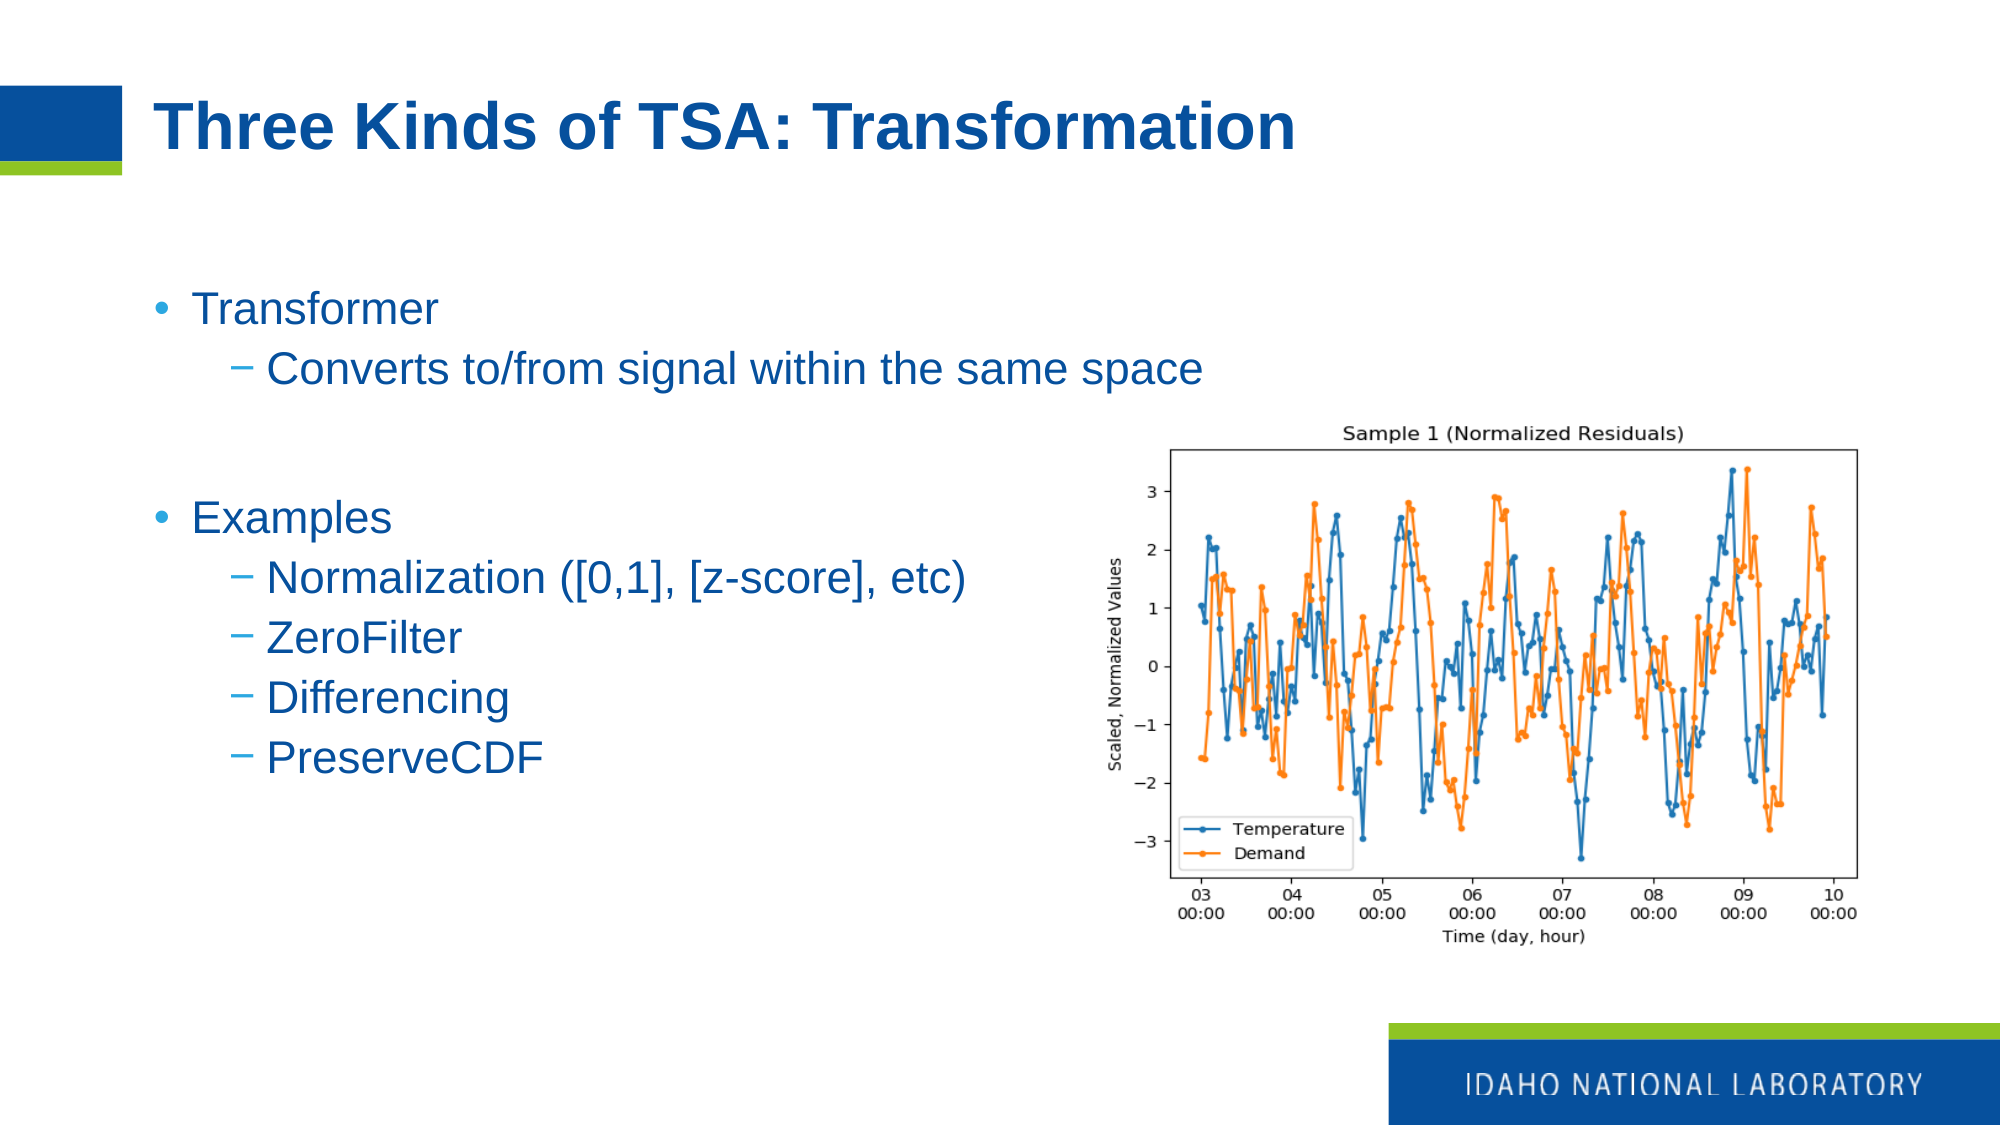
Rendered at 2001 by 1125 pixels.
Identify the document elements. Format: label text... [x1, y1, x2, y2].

title Three Kinds of TSA: Transformation [153, 91, 1863, 258]
list Transformer Converts to/from signal within the same space Examples Normalization ([0,1], [z-score], etc) ZeroFilter Differencing PreserveCDF [153, 285, 1863, 1000]
picture [1090, 409, 1879, 963]
